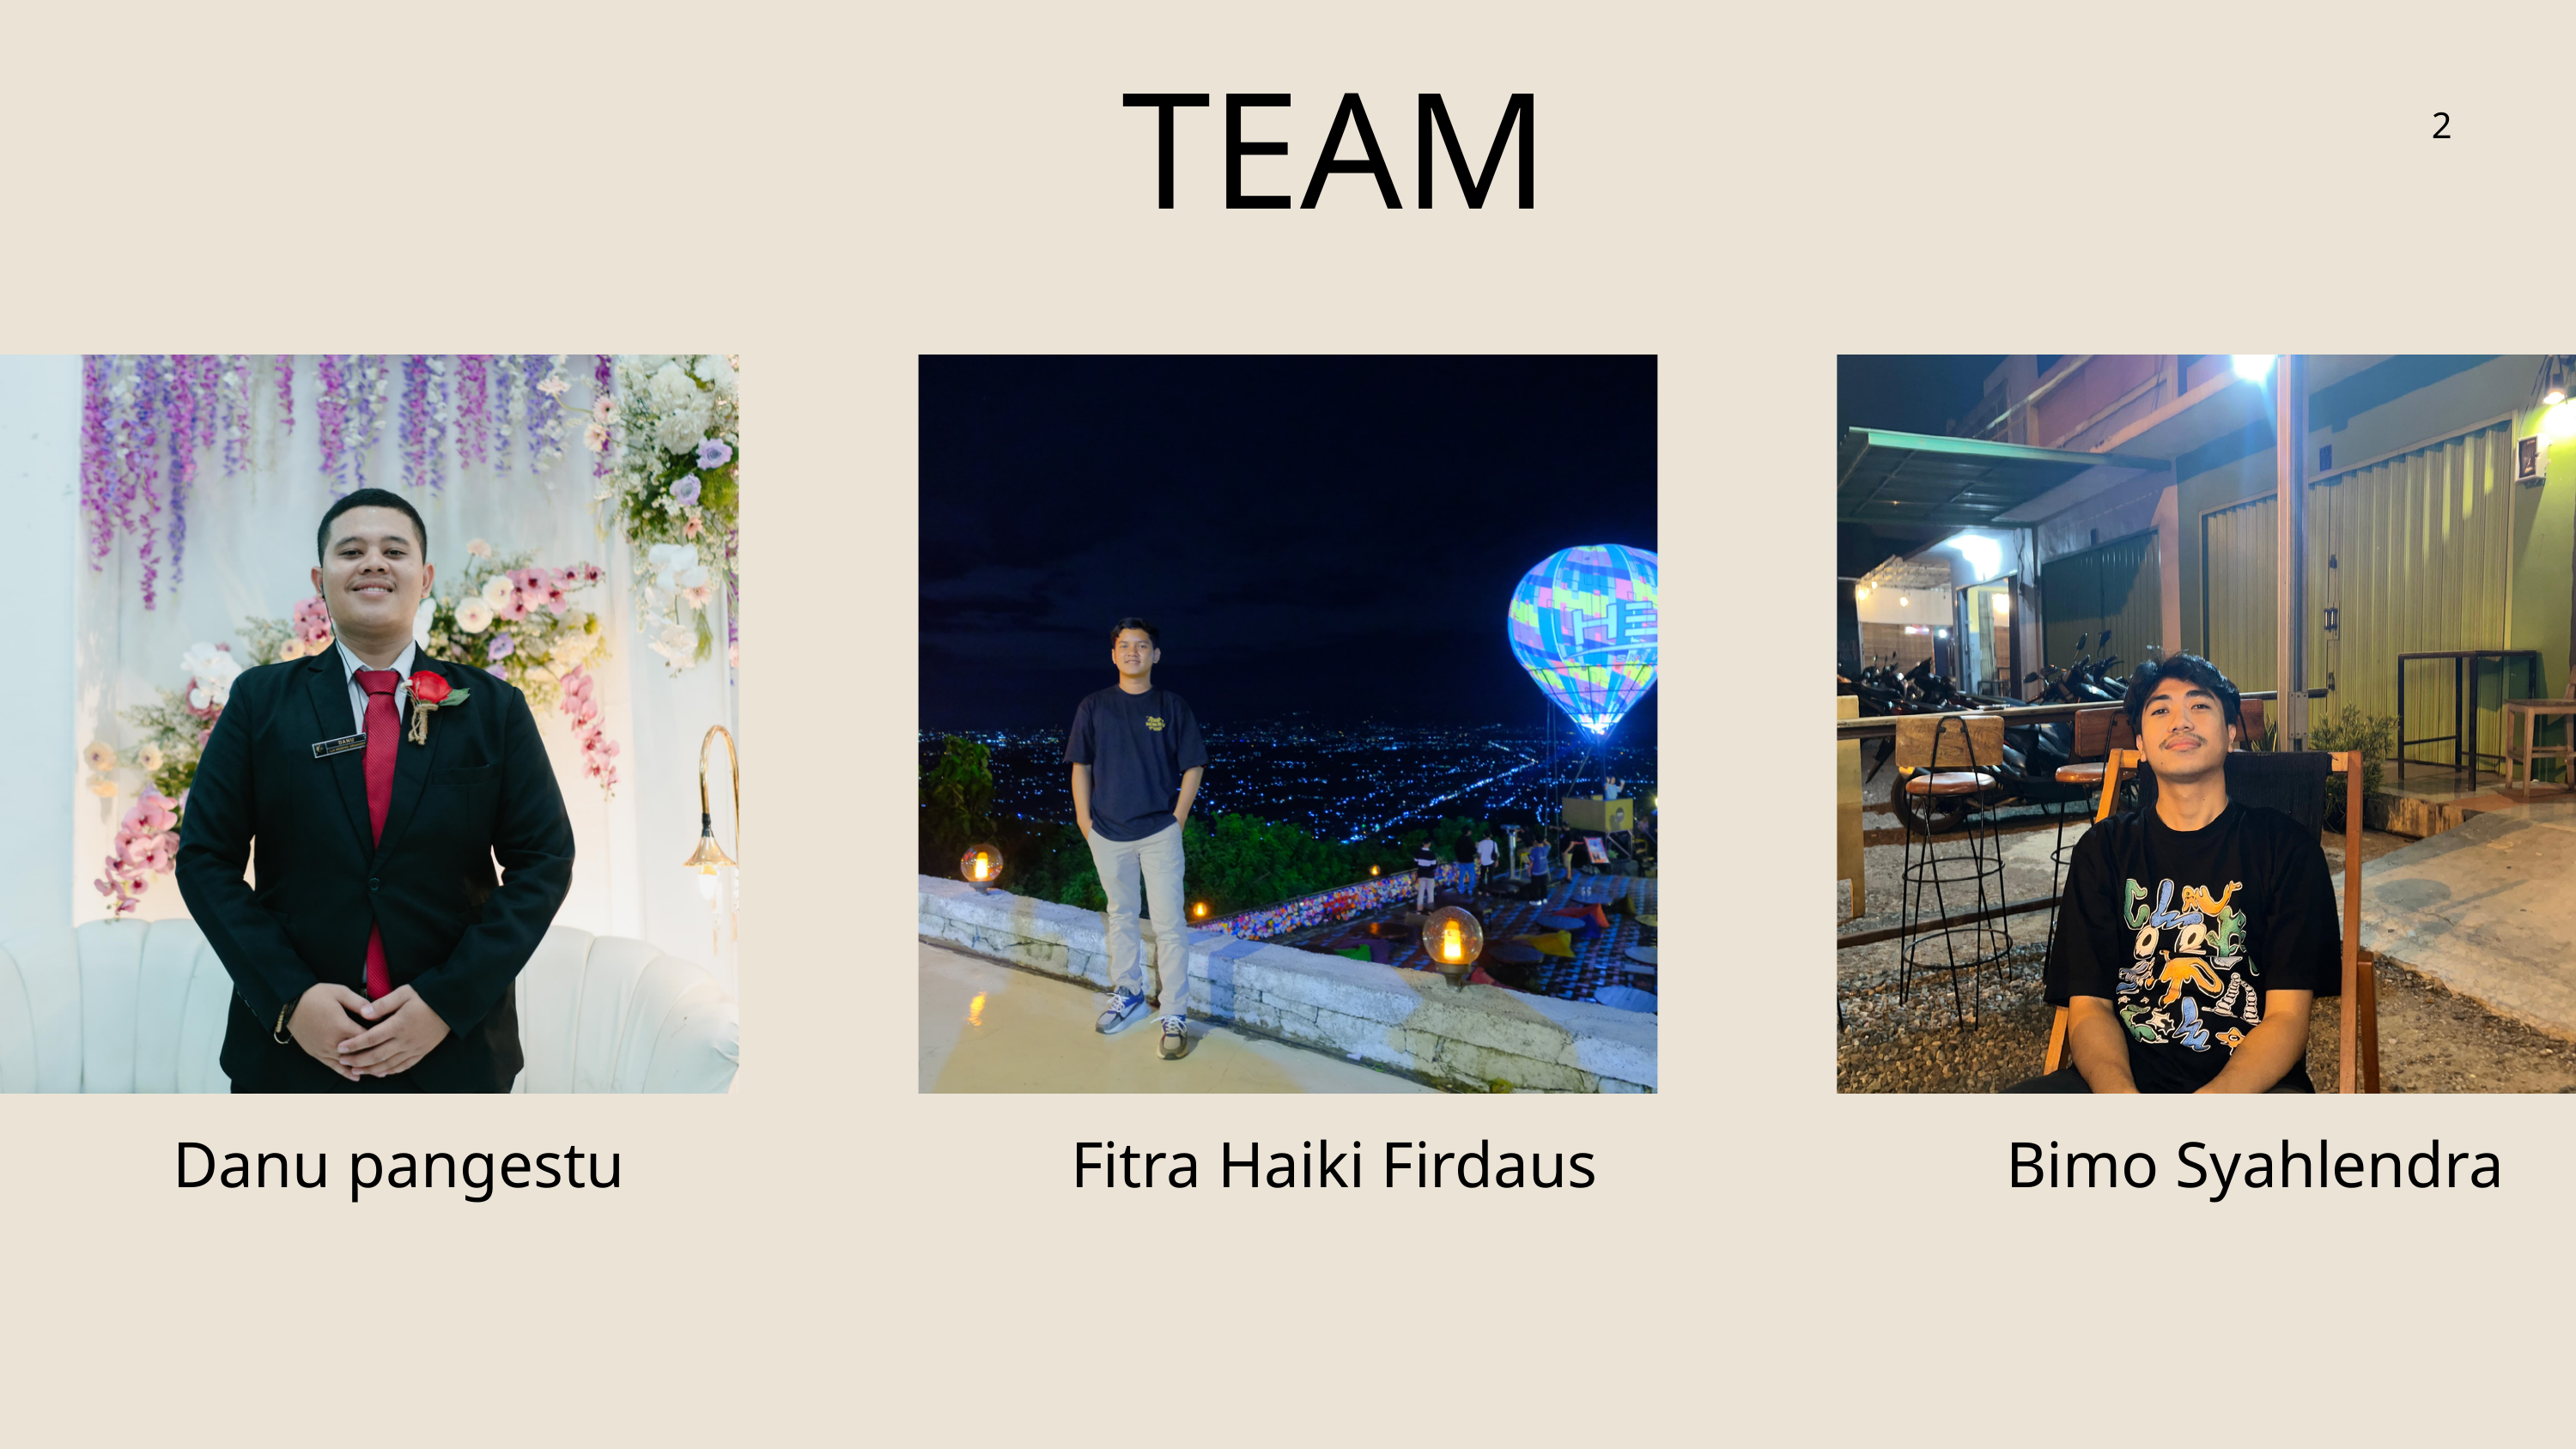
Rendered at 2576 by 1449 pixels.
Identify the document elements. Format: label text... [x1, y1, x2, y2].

text_box TEAM [1026, 48, 1550, 242]
text_box Fitra Haiki Firdaus [978, 1125, 1598, 1200]
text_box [1837, 355, 2576, 1094]
text_box Danu pangestu [113, 1125, 625, 1200]
text_box Bimo Syahlendra [1908, 1125, 2505, 1200]
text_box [918, 355, 1658, 1094]
text_box 2 [2431, 95, 2452, 146]
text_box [0, 355, 739, 1094]
